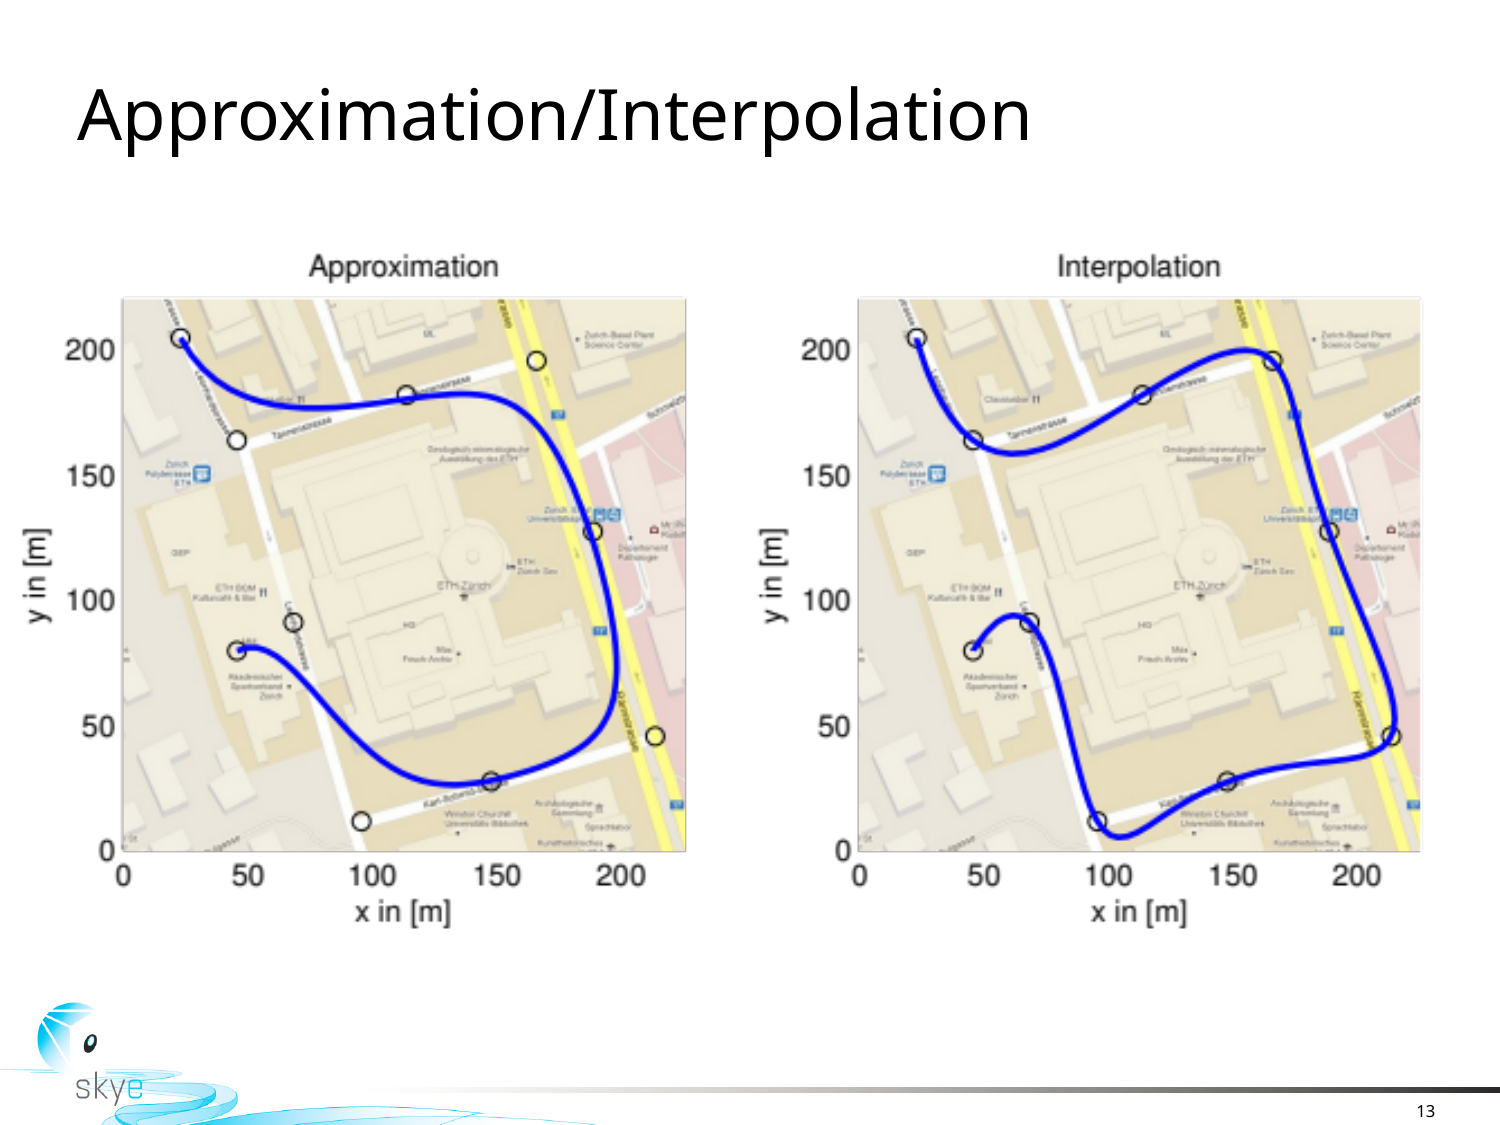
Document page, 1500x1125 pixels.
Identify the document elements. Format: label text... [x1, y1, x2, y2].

slide_number 13 [1181, 1093, 1451, 1125]
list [16, 232, 1425, 934]
picture [0, 987, 1500, 1125]
title Approximation/Interpolation [62, 44, 1130, 163]
